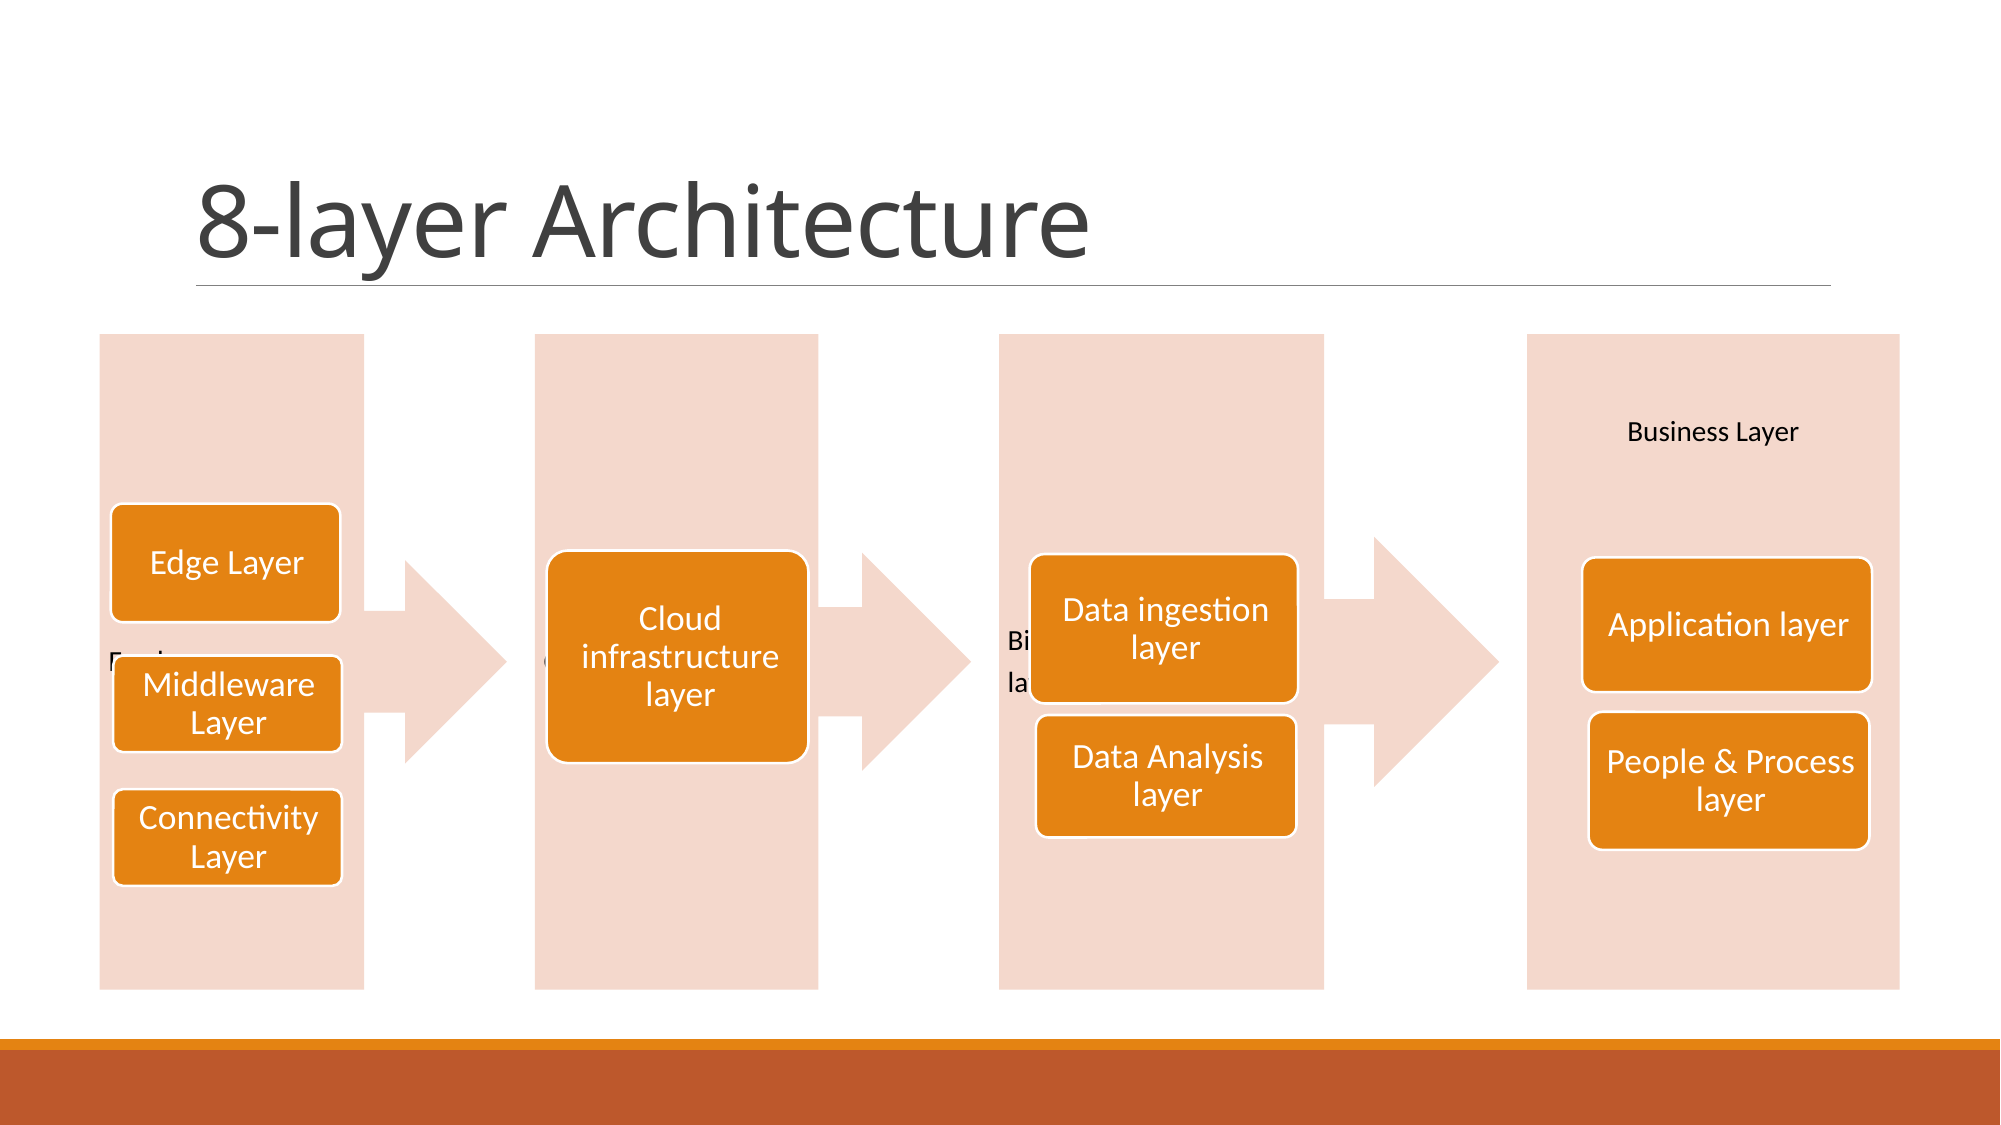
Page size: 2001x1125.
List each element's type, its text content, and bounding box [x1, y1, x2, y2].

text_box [98, 333, 1901, 991]
title 8-layer Architecture [180, 47, 1830, 285]
